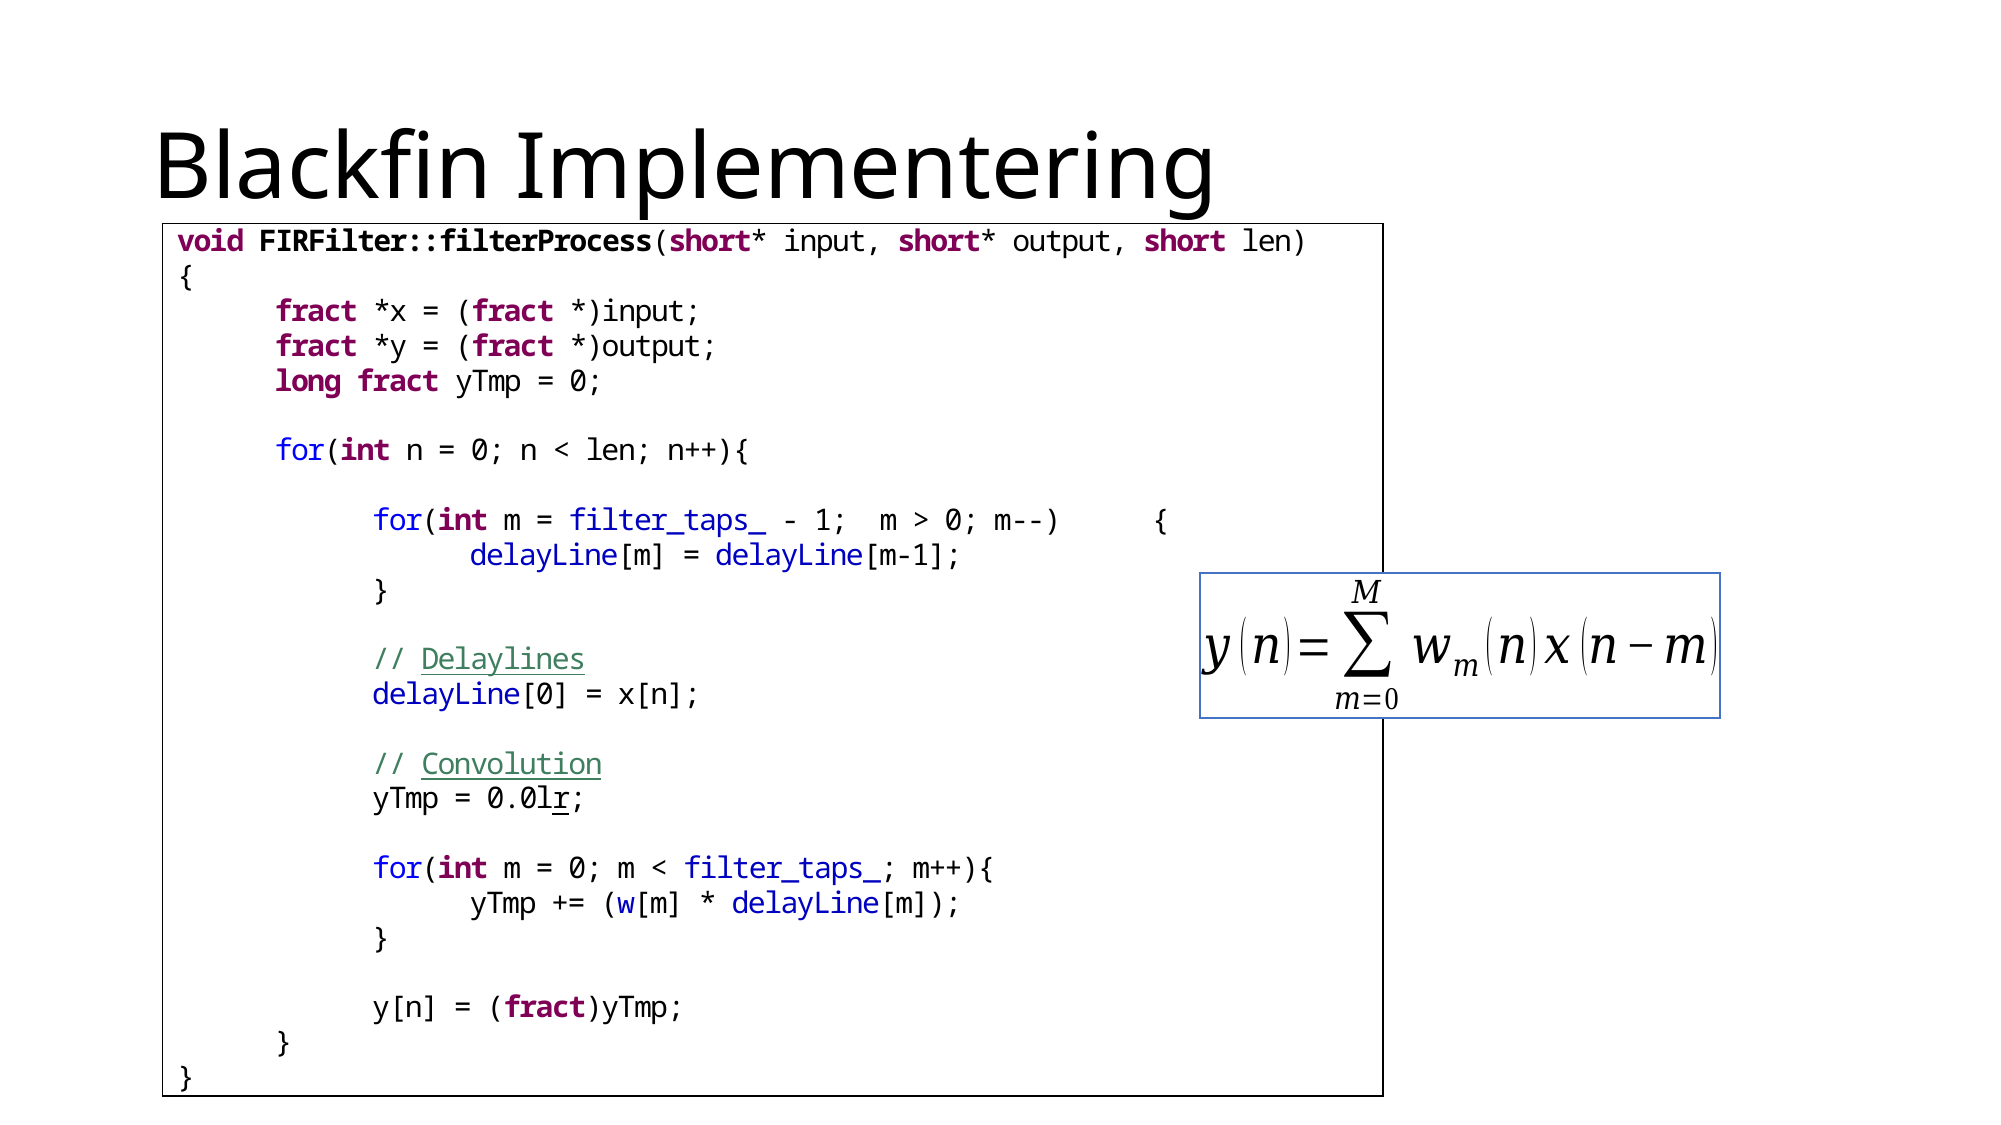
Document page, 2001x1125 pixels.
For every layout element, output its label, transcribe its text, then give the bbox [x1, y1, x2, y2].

title Blackfin Implementering [137, 59, 1863, 278]
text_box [161, 223, 1495, 1125]
